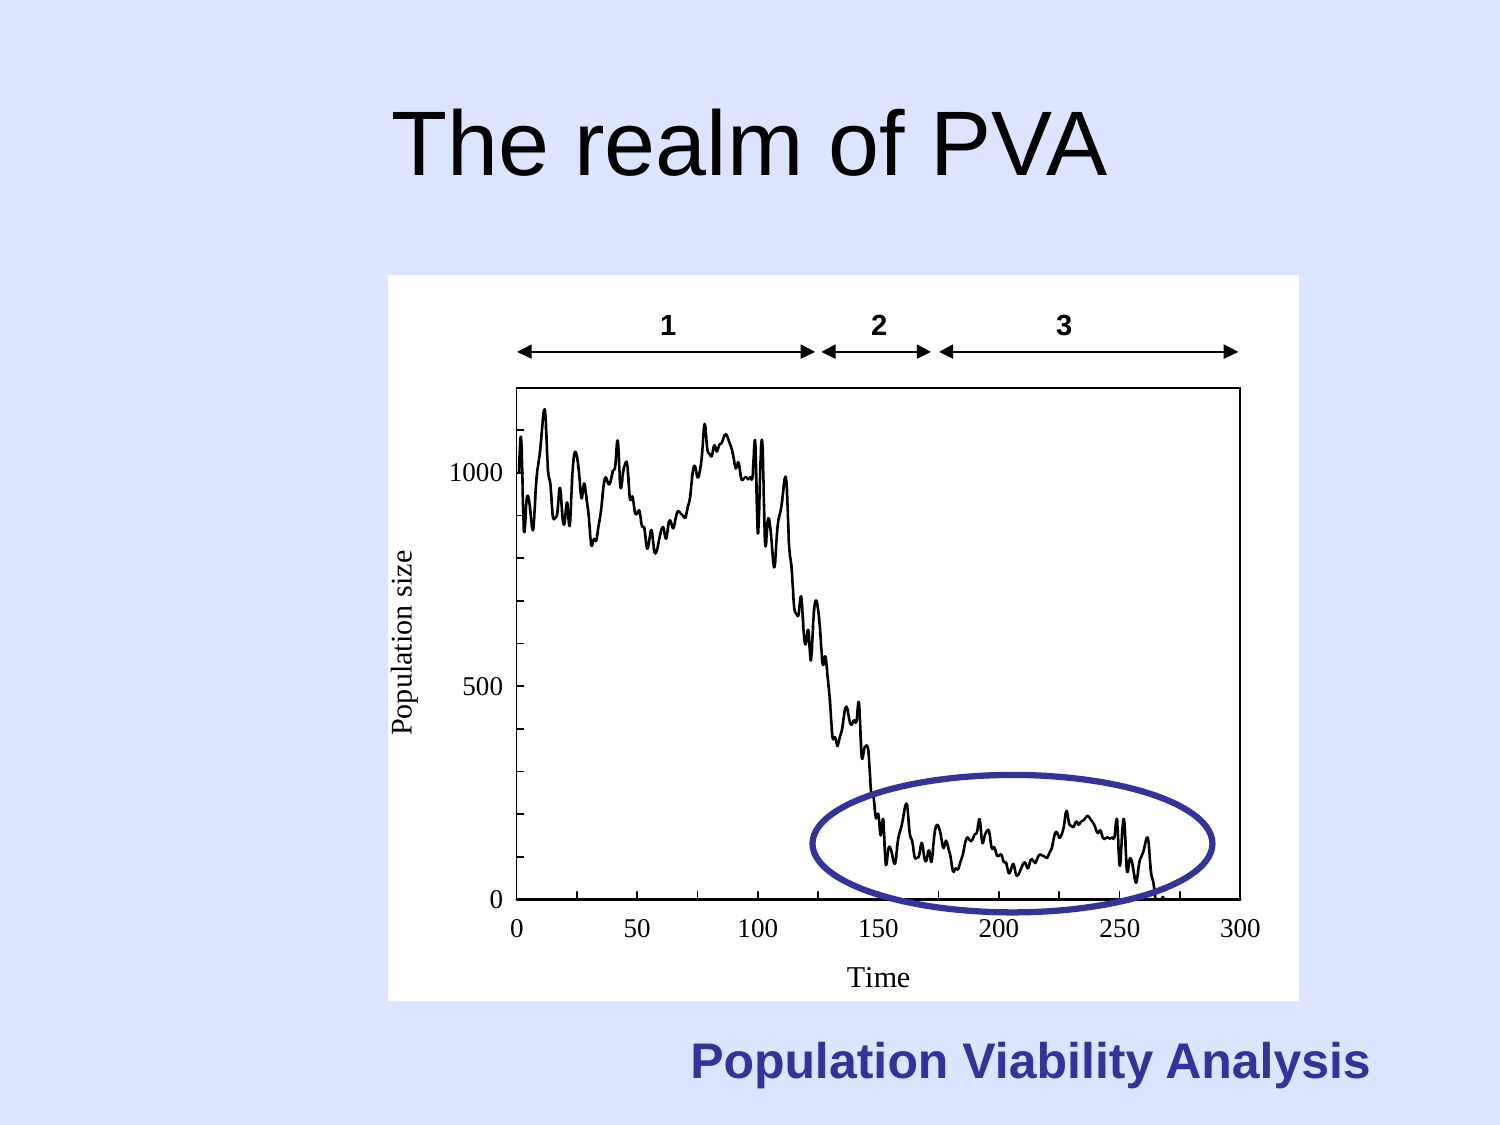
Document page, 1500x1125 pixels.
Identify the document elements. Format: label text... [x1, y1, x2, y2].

title The realm of PVA [75, 45, 1425, 233]
text_box Population Viability Analysis [675, 1021, 1387, 1097]
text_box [387, 274, 1301, 1003]
